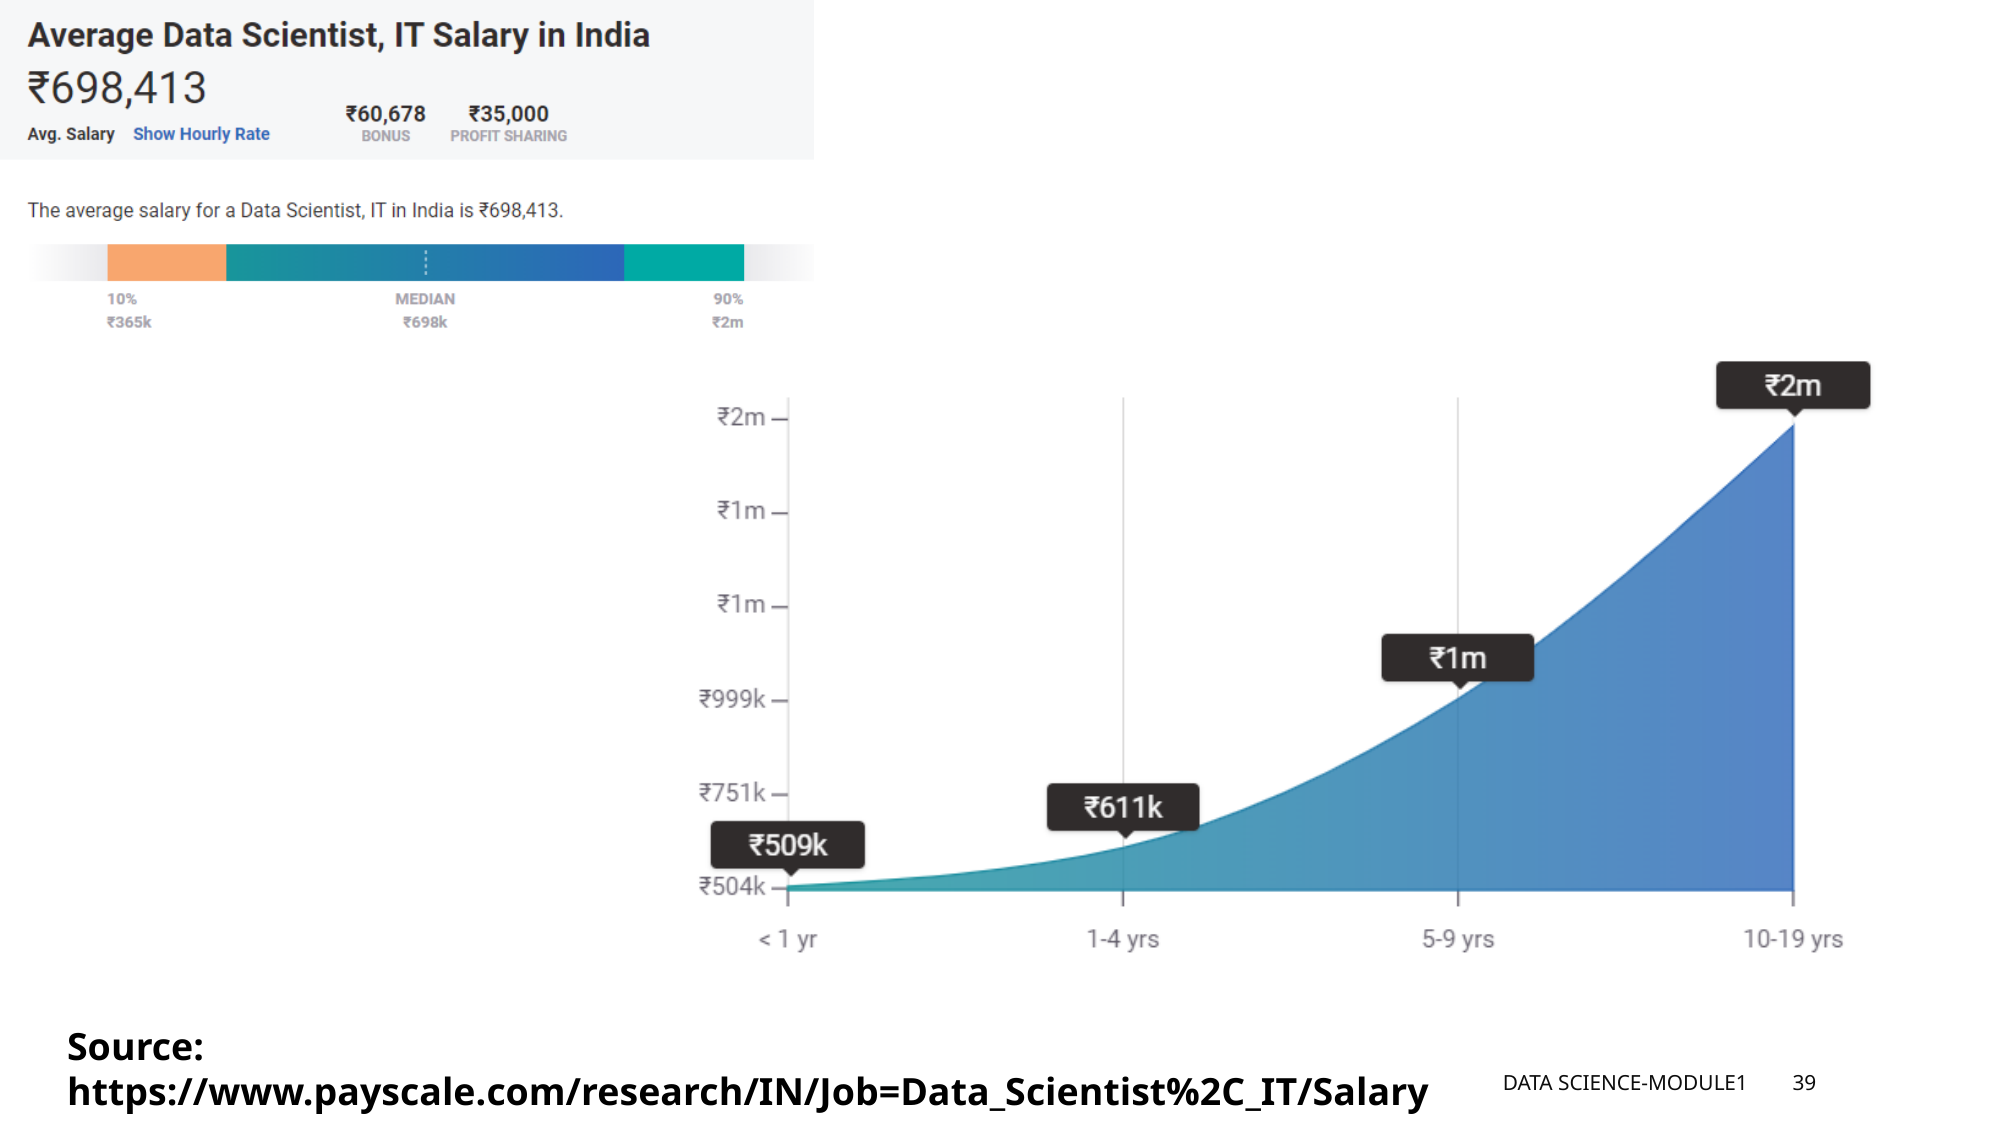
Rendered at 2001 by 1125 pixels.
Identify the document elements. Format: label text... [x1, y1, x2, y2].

footer Data Science-Module1 [1554, 1061, 1763, 1107]
picture [0, 0, 814, 341]
slide_number 39 [1777, 1061, 1938, 1107]
text_box Source: https://www.payscale.com/research/IN/Job=Data_Scientist%2C_IT/Salary [52, 1015, 1554, 1121]
picture [675, 360, 1897, 974]
